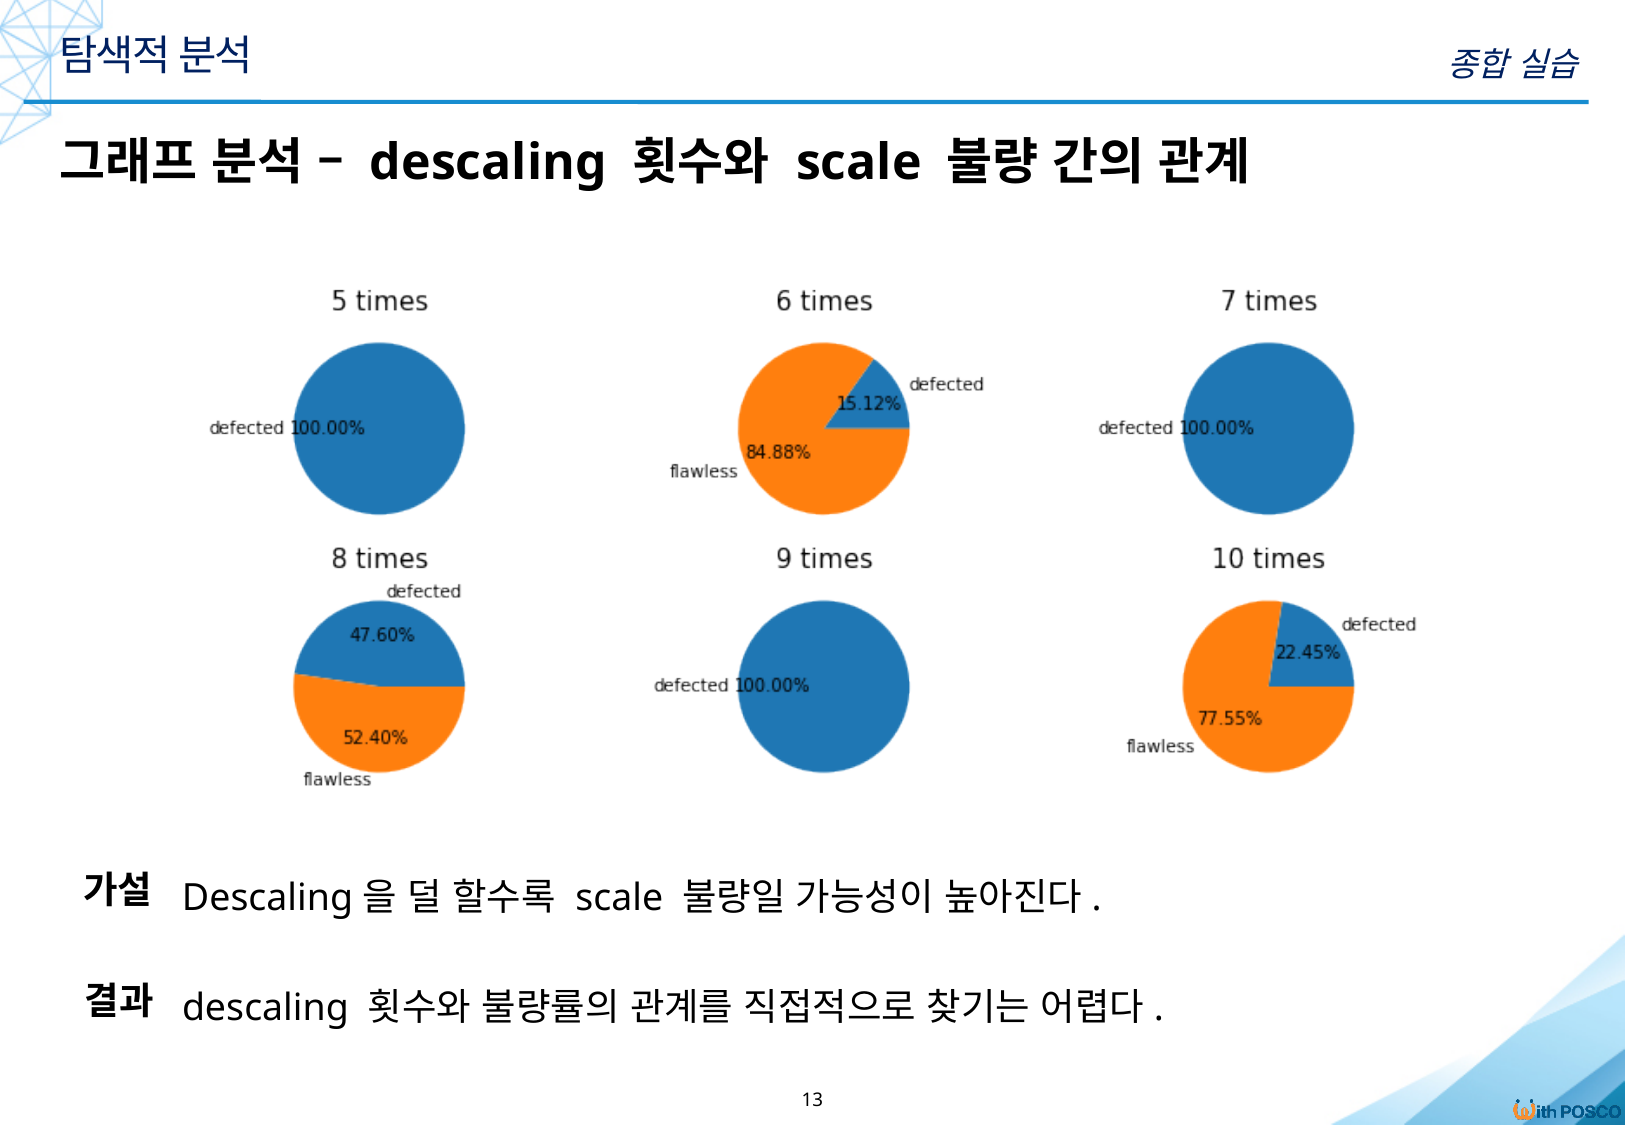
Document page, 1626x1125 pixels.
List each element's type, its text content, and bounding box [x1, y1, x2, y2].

text_box 탐색적 분석 [44, 21, 1321, 87]
picture [0, 0, 1625, 1125]
text_box descaling 횟수와 불량률의 관계를 직접적으로 찾기는 어렵다. [167, 952, 1491, 1036]
text_box 가설 [23, 859, 168, 919]
text_box Descaling을 덜 할수록 scale 불량일 가능성이 높아진다. [167, 843, 1458, 926]
text_box 종합 실습 [1321, 35, 1594, 81]
text_box 결과 [25, 969, 169, 1030]
text_box 그래프 분석 – descaling 횟수와 scale 불량 간의 관계 [44, 122, 1278, 197]
